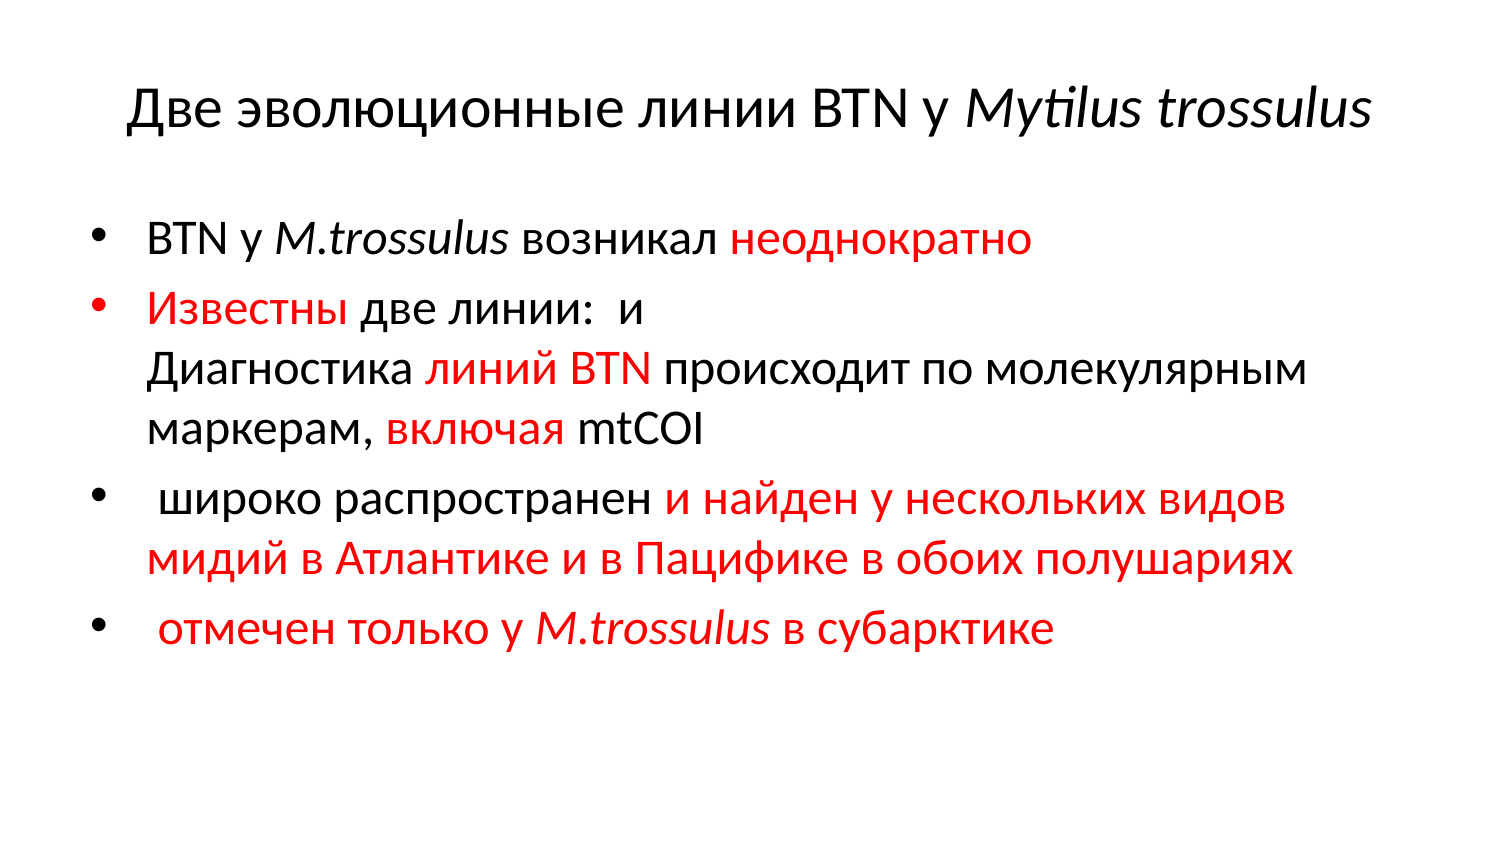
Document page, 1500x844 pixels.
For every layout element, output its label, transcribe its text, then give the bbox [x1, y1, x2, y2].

title Две эволюционные линии BTN у Mytilus trossulus [75, 33, 1425, 175]
